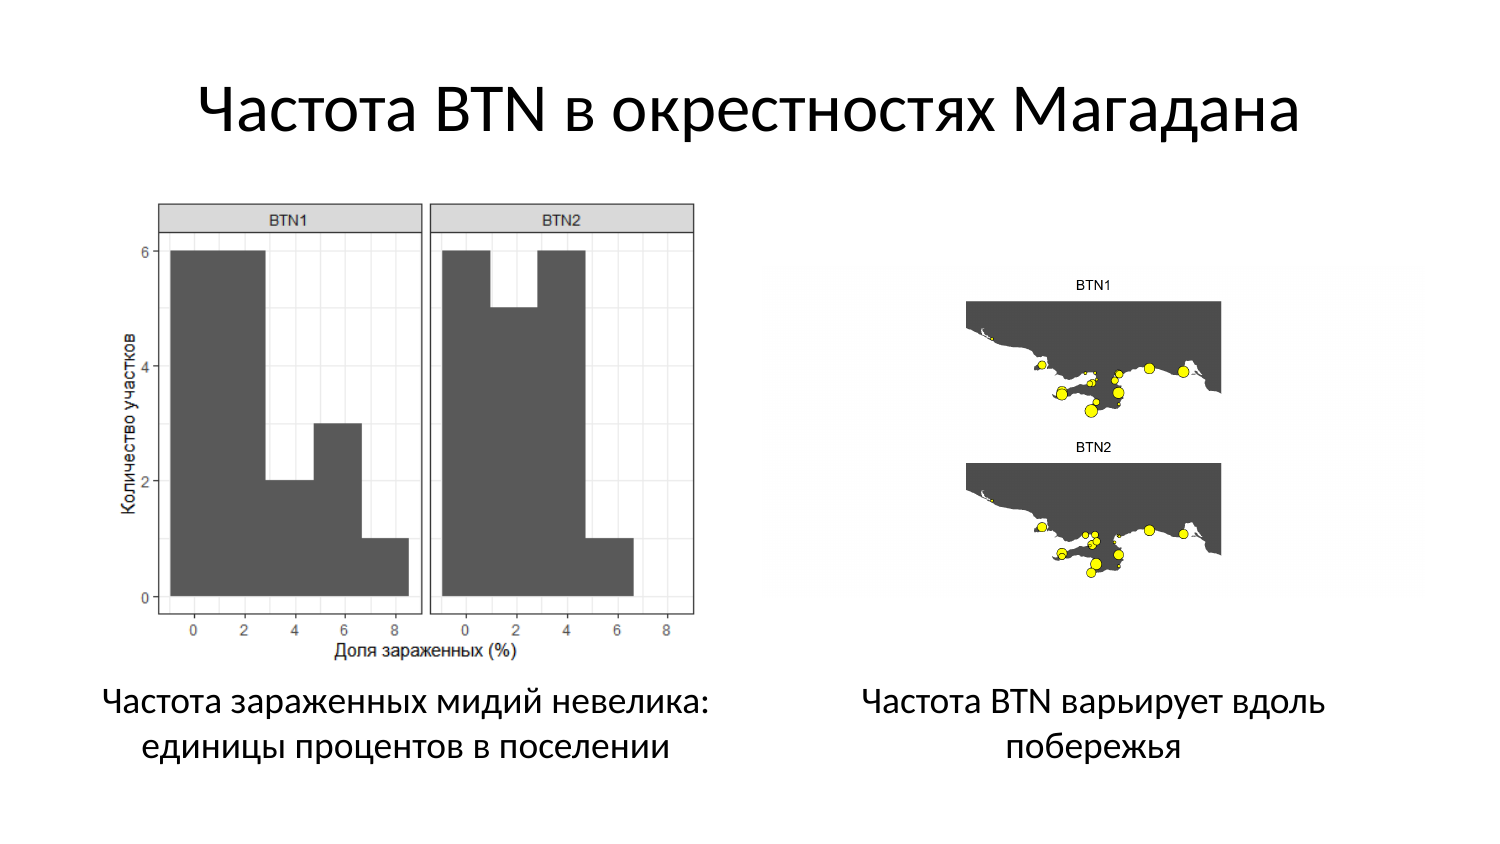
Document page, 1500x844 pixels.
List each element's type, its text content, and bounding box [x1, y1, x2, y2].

picture [110, 195, 703, 669]
picture [762, 266, 1426, 599]
title Частота BTN в окрестностях Магадана [75, 33, 1425, 175]
text_box Частота BTN варьирует вдоль побережья [762, 668, 1425, 753]
text_box Частота зараженных мидий невелика: единицы процентов в поселении [74, 668, 738, 753]
